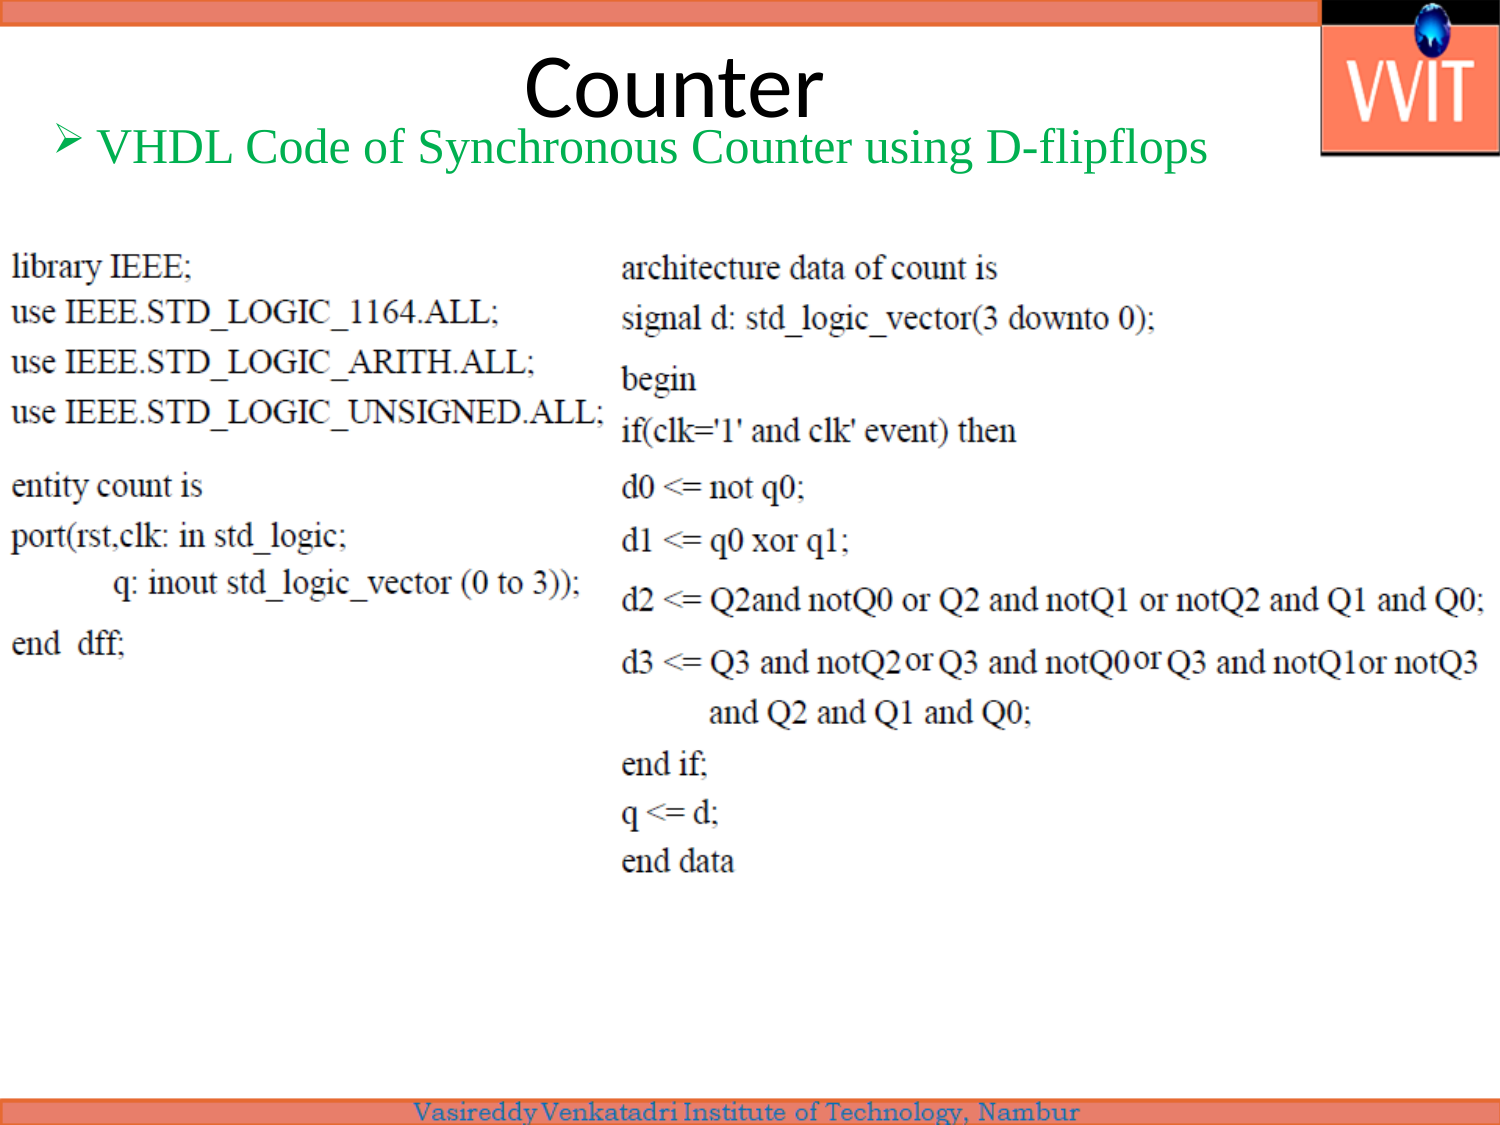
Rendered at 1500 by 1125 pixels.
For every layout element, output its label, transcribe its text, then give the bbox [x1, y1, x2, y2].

title Counter [0, 0, 1350, 175]
picture [0, 0, 1500, 1125]
text_box VHDL Code of Synchronous Counter using D-flipflops [37, 76, 1463, 241]
